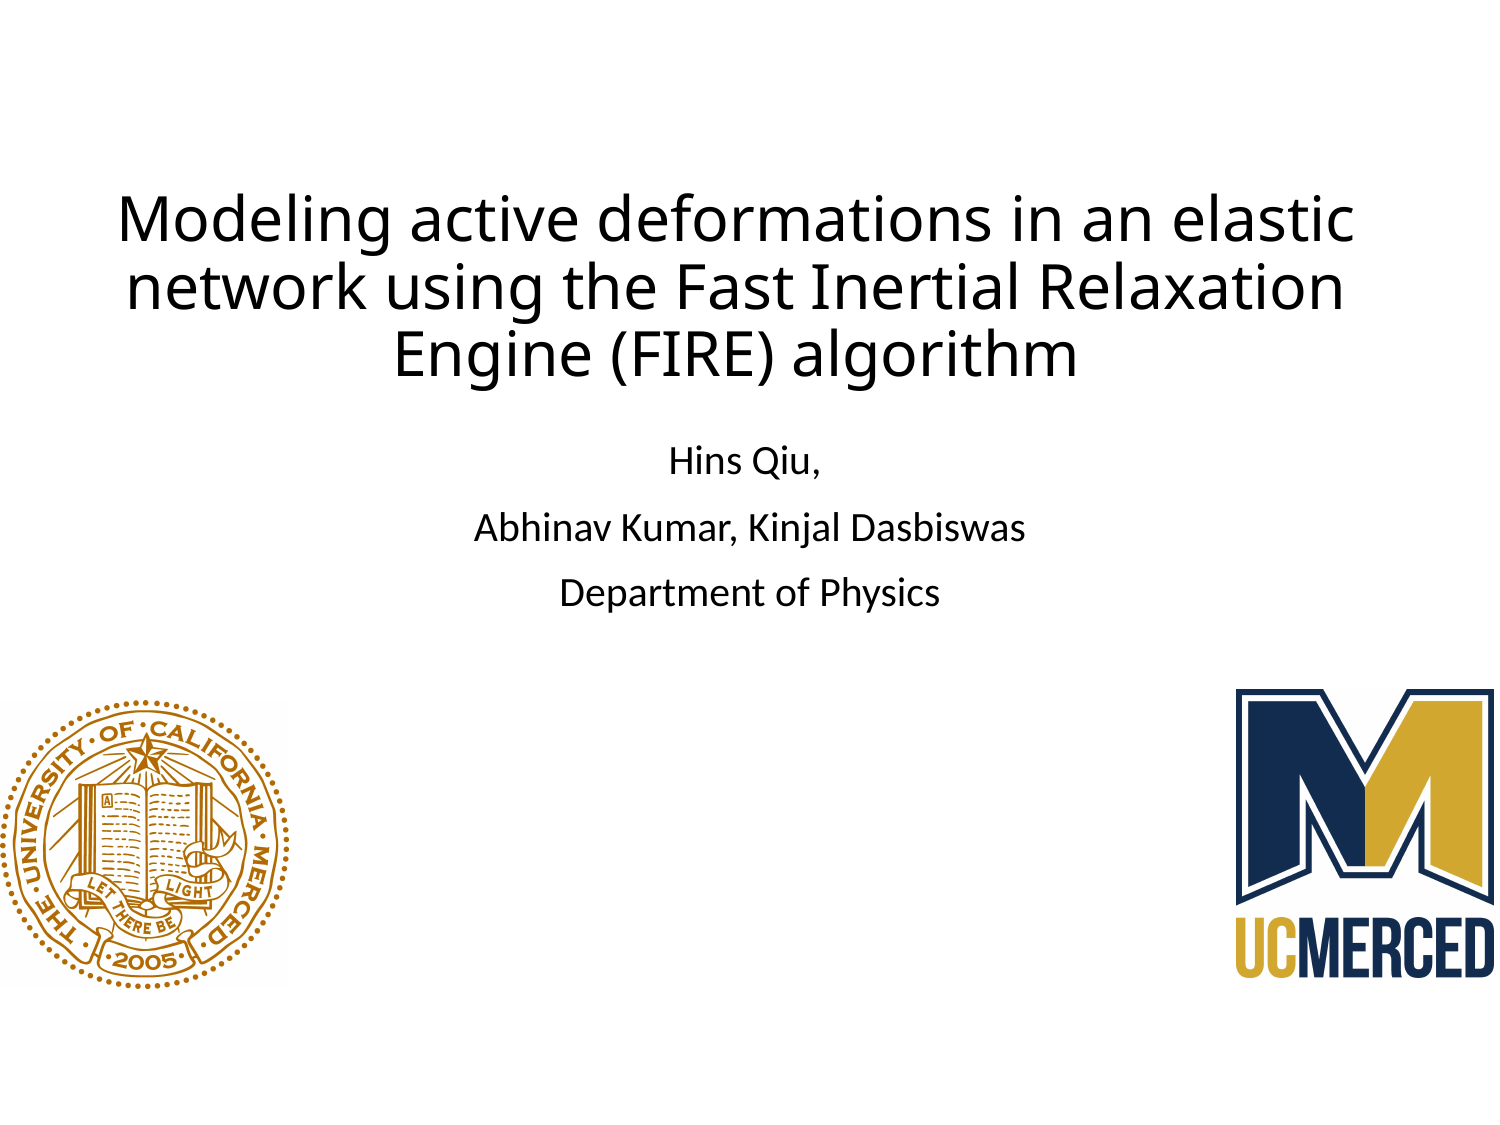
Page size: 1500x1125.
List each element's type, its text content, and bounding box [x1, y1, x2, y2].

picture [1236, 689, 1494, 978]
subtitle Hins Qiu, Abhinav Kumar, Kinjal Dasbiswas Department of Physics [187, 433, 1313, 616]
title Modeling active deformations in an elastic network using the Fast Inertial Relaxation Engine (FIRE) algorithm [9, 103, 1465, 398]
picture [0, 700, 289, 989]
